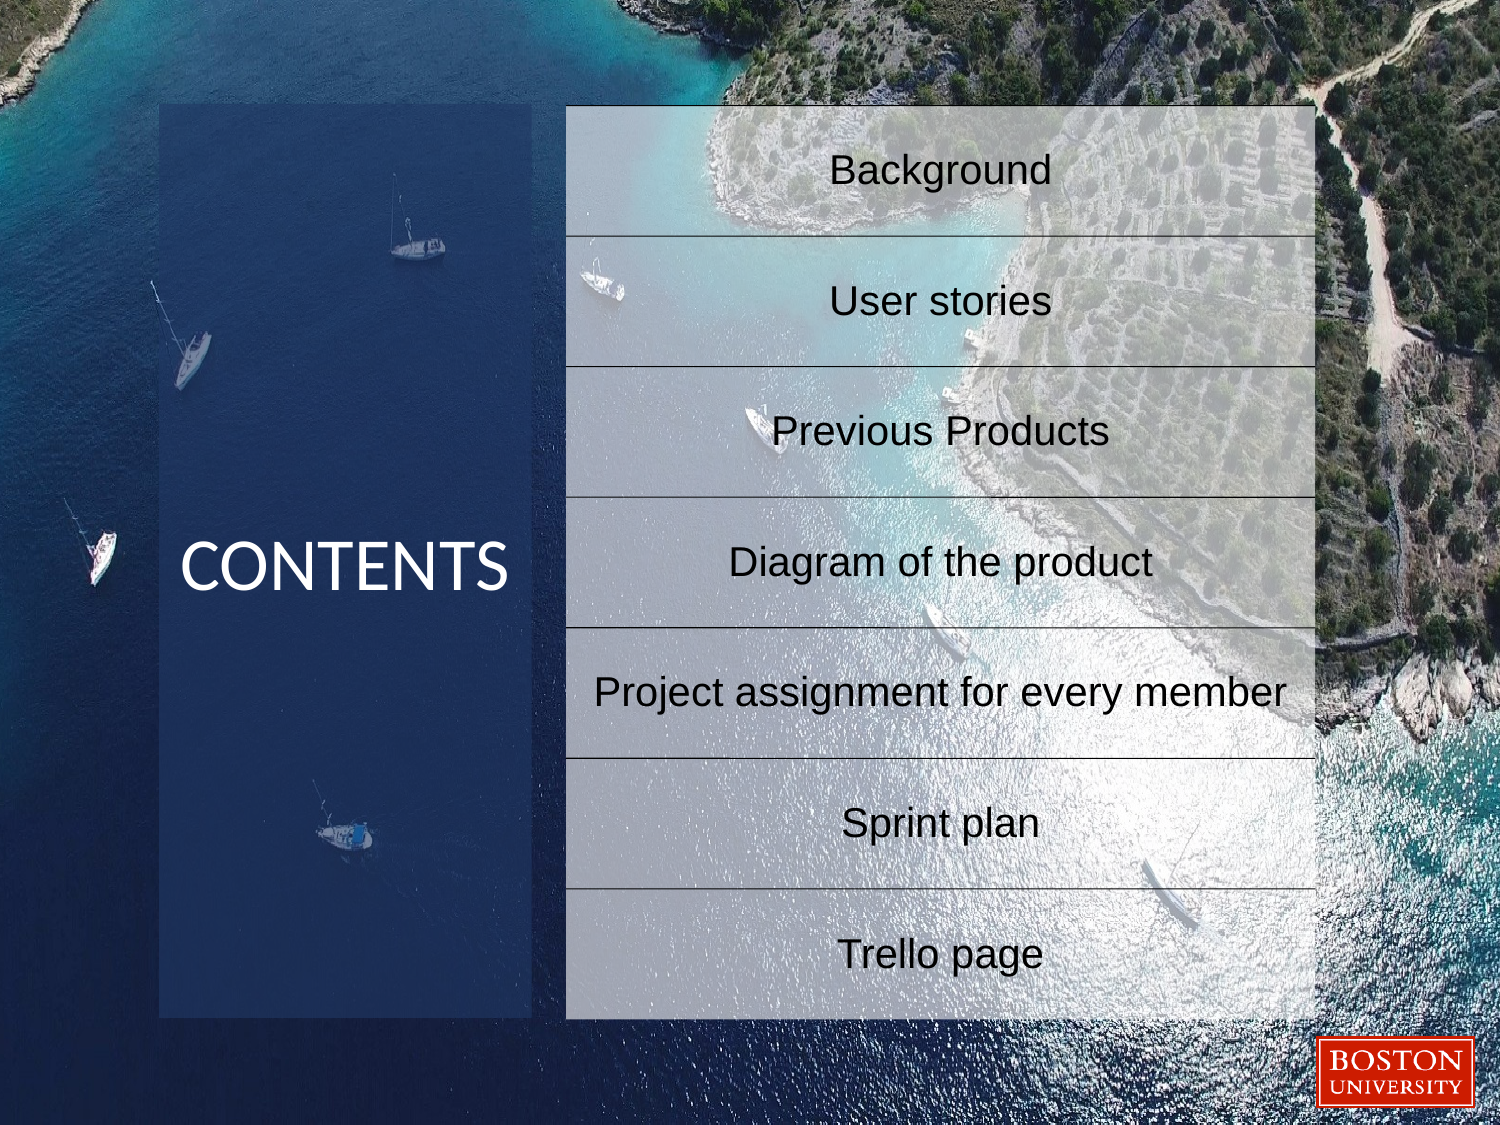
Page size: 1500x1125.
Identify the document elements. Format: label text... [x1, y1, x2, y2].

text_box CONTENTS [158, 103, 533, 1019]
picture [0, 0, 1500, 1125]
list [566, 105, 1316, 1020]
